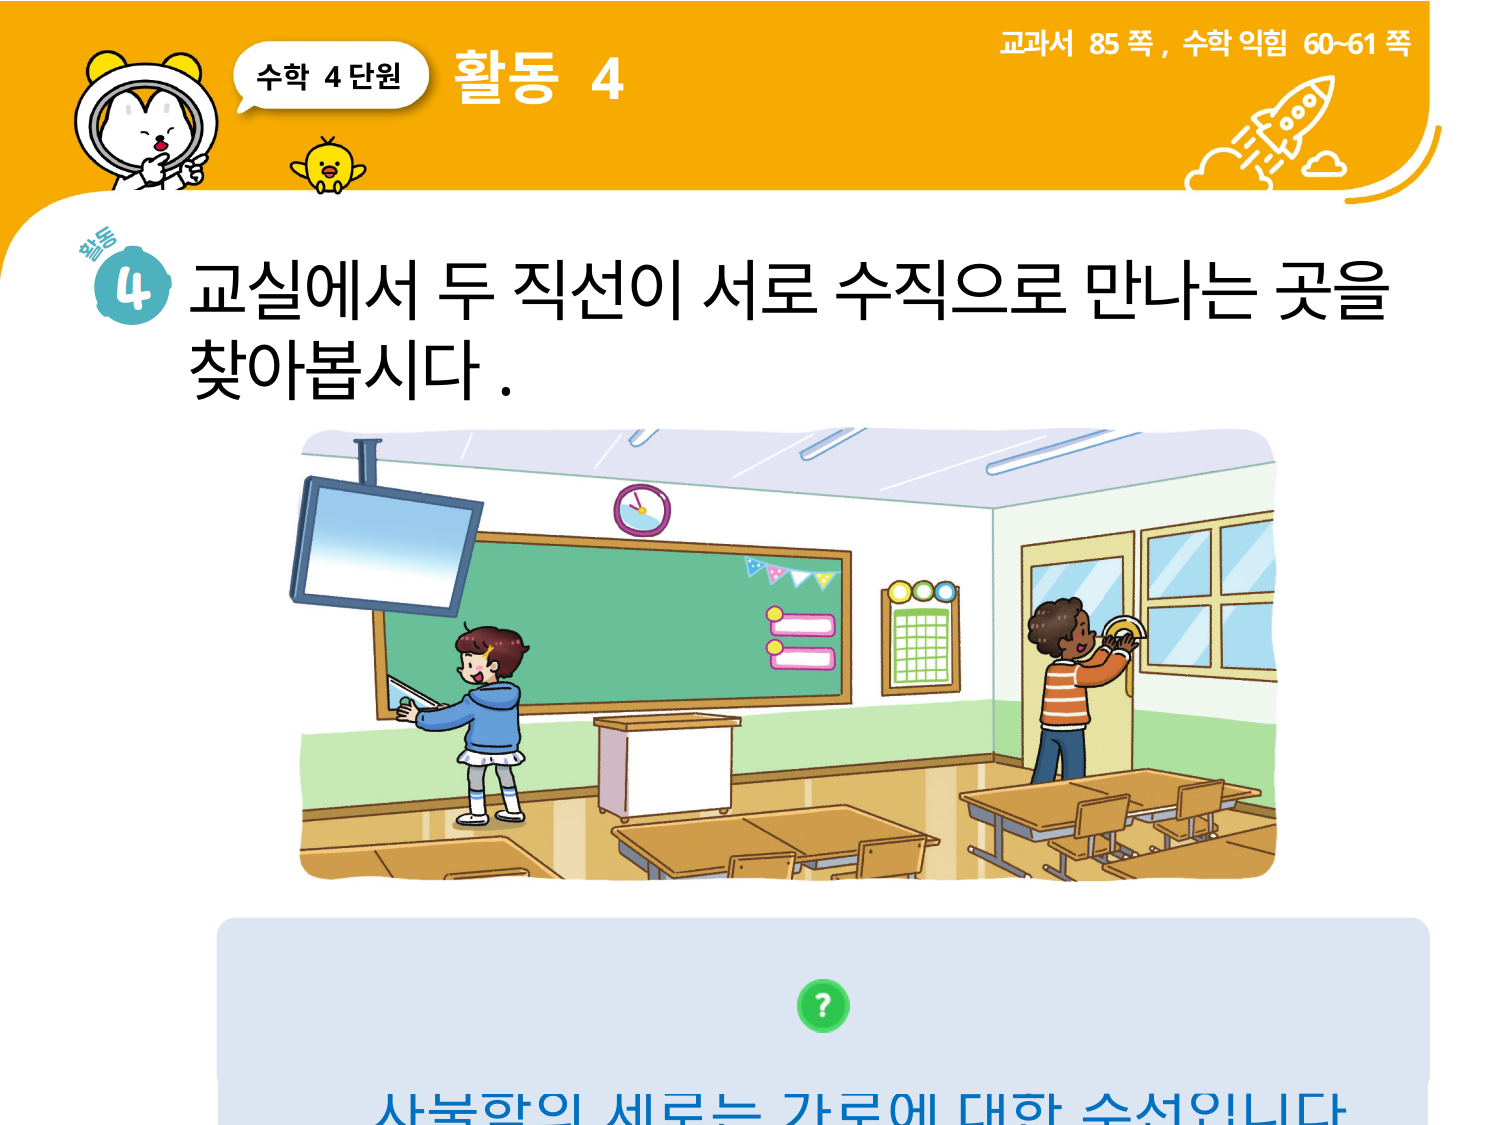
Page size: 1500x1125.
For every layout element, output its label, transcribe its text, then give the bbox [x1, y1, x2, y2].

list 활동 4 [438, 38, 1205, 124]
list 교과서 85쪽, 수학 익힘 60~61쪽 [983, 22, 1428, 70]
text_box (예) 교실 책상의 가로는 세로에 대한 수선입니다. 사물함의 세로는 가로에 대한 수선입니다. [218, 1093, 1428, 1125]
list 4단원 [282, 55, 445, 106]
text_box 교실에서 두 직선이 서로 수직으로 만나는 곳을 찾아봅시다. [172, 241, 1451, 417]
picture [0, 1, 1500, 1124]
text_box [218, 919, 1429, 1093]
